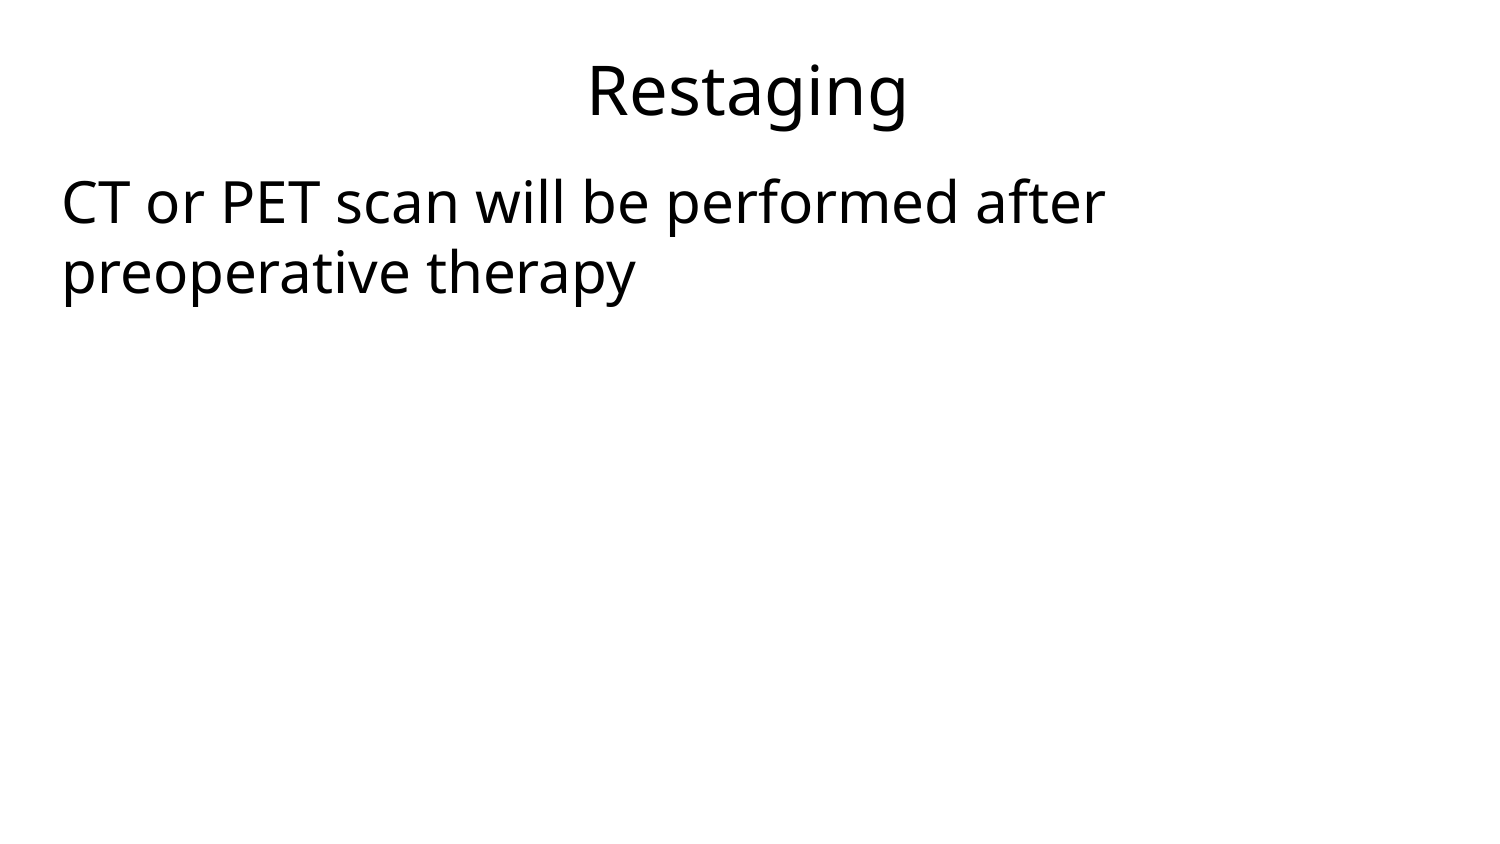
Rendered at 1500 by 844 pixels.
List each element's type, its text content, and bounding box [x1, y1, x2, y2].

title Restaging [46, 33, 1450, 143]
list CT or PET scan will be performed after preoperative therapy [46, 157, 1450, 810]
